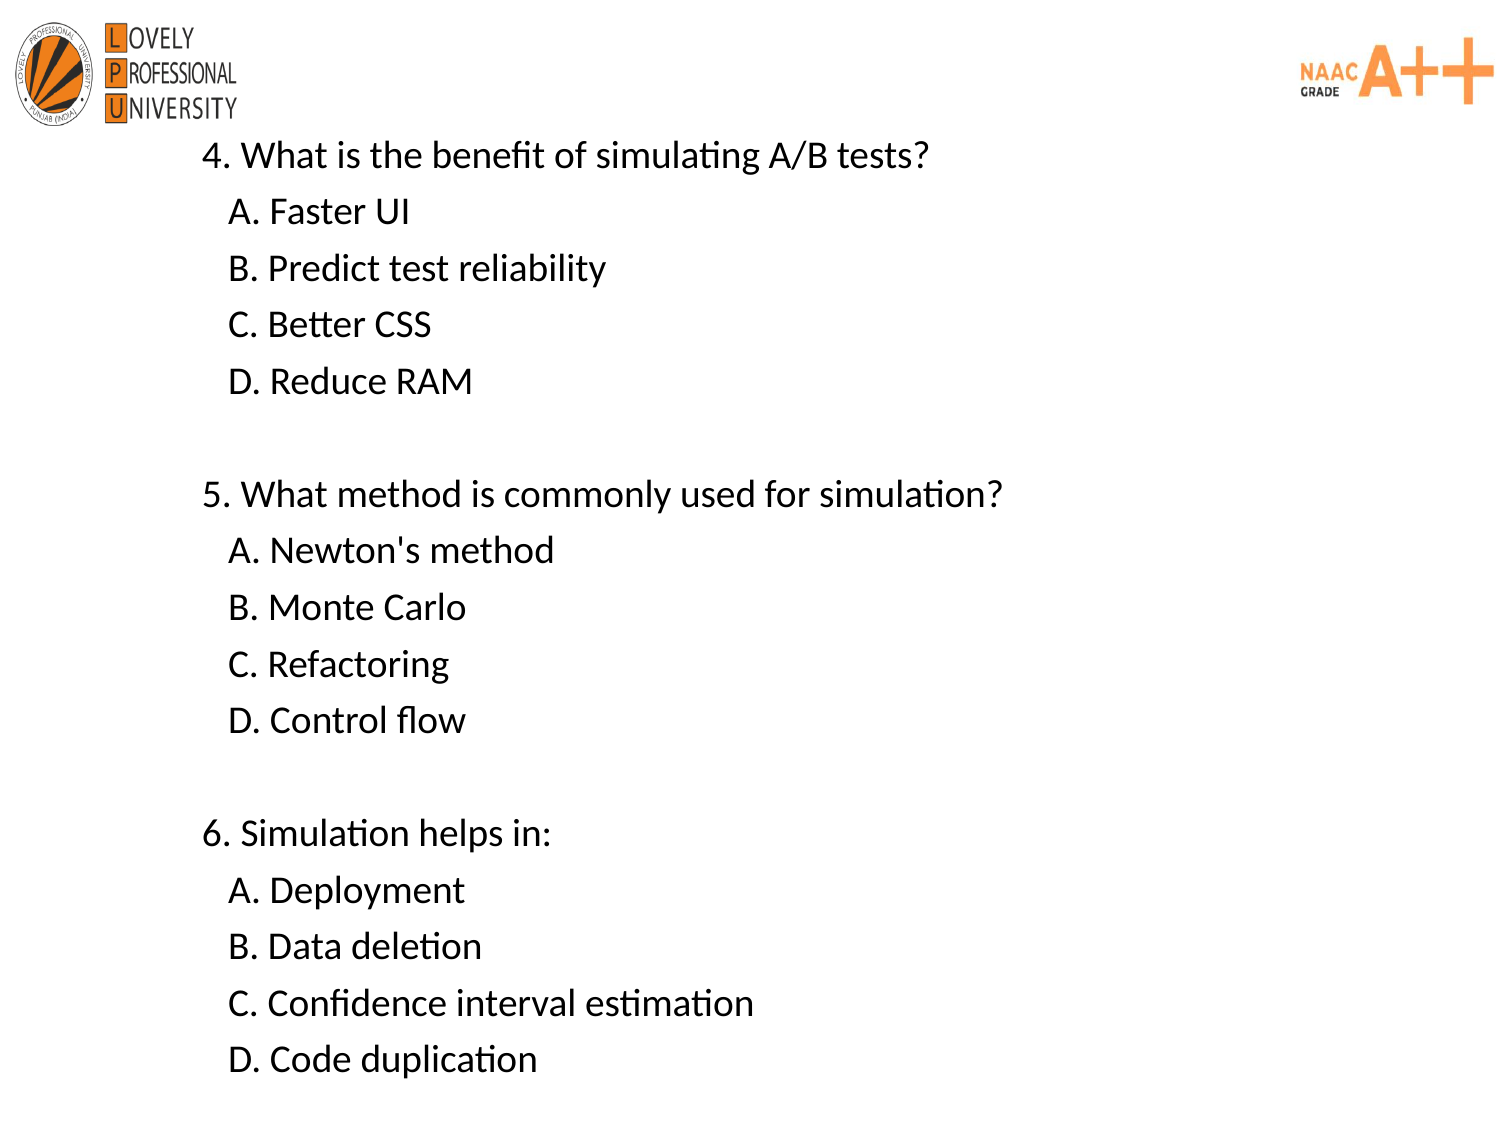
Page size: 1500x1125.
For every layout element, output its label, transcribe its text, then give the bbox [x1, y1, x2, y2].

picture [15, 22, 237, 126]
picture [1296, 7, 1497, 134]
list 4. What is the benefit of simulating A/B tests? A. Faster UI B. Predict test reliability C. Better CSS D. Reduce RAM 5. What method is commonly used for simulation? A. Newton's method B. Monte Carlo C. Refactoring D. Control flow 6. Simulation helps in: A. Deployment B. Data deletion C. Confidence interval estimation D. Code duplication [186, 126, 1397, 1090]
